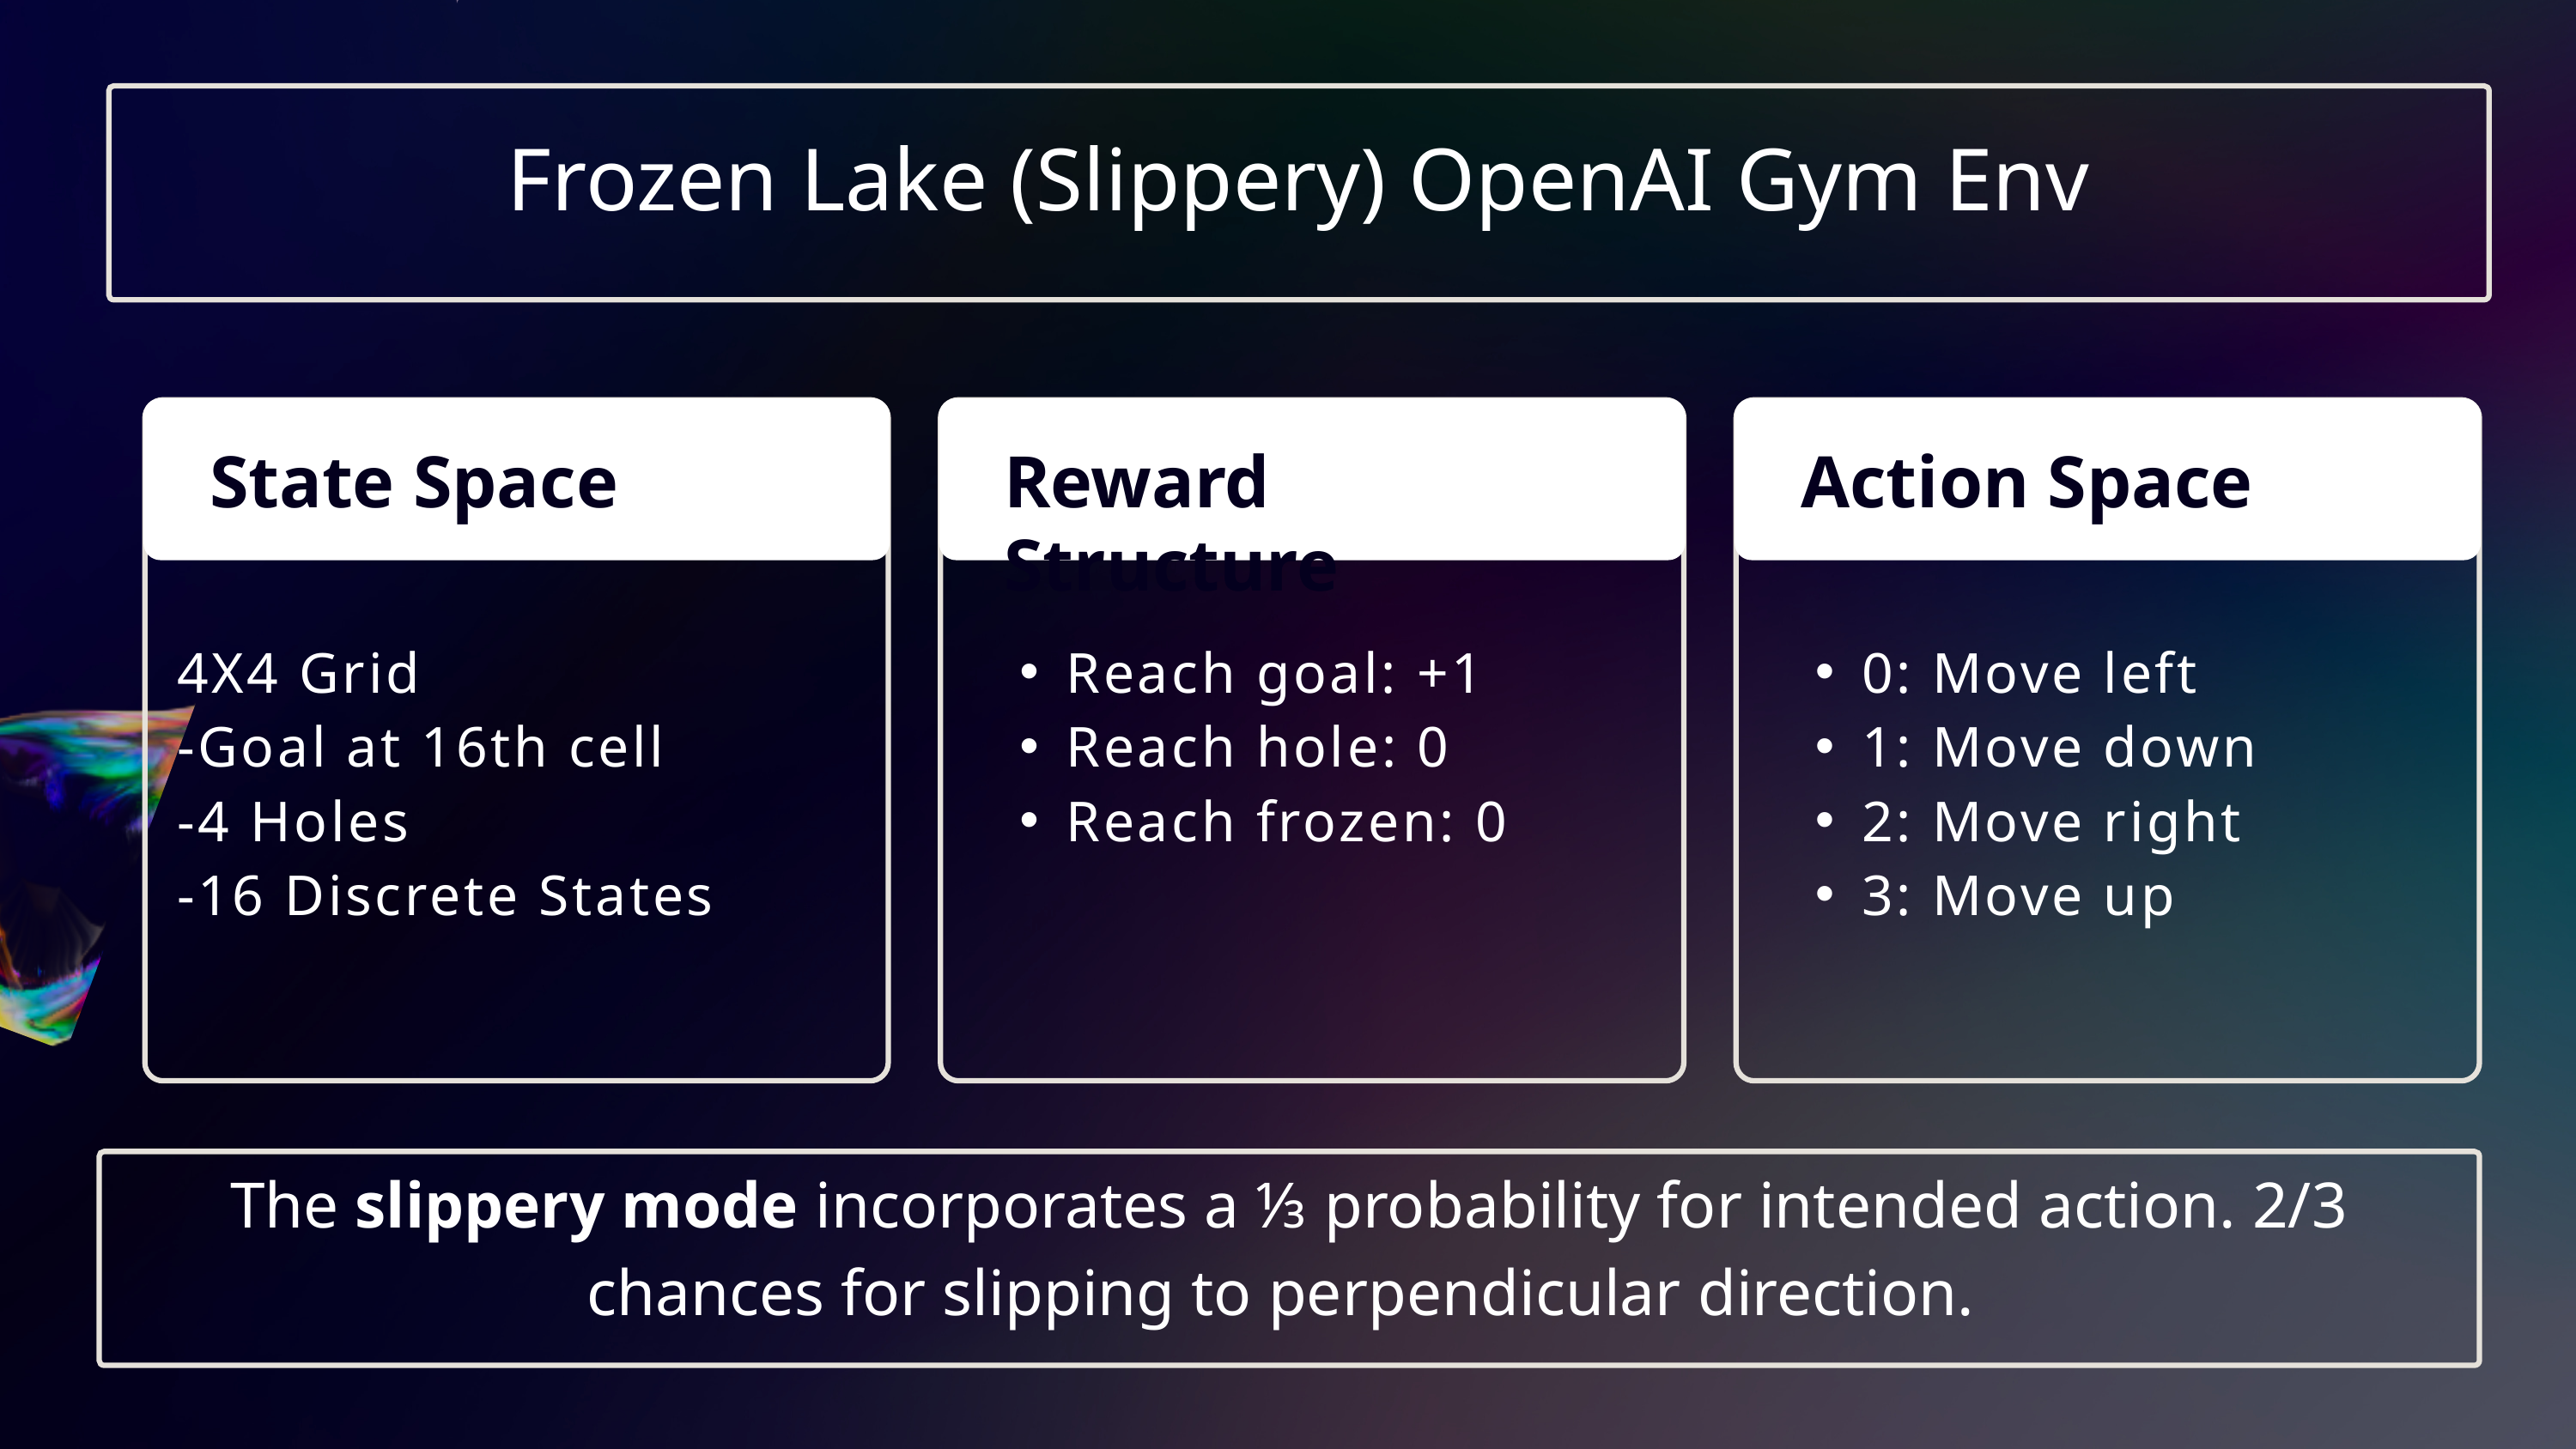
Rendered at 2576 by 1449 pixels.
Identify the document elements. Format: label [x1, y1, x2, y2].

text_box [144, 399, 889, 1082]
text_box [0, 0, 459, 1052]
text_box [0, 0, 2576, 1449]
text_box [1735, 399, 2480, 1082]
text_box [108, 85, 2489, 300]
text_box [99, 1151, 2480, 1366]
text_box [939, 399, 1685, 1082]
